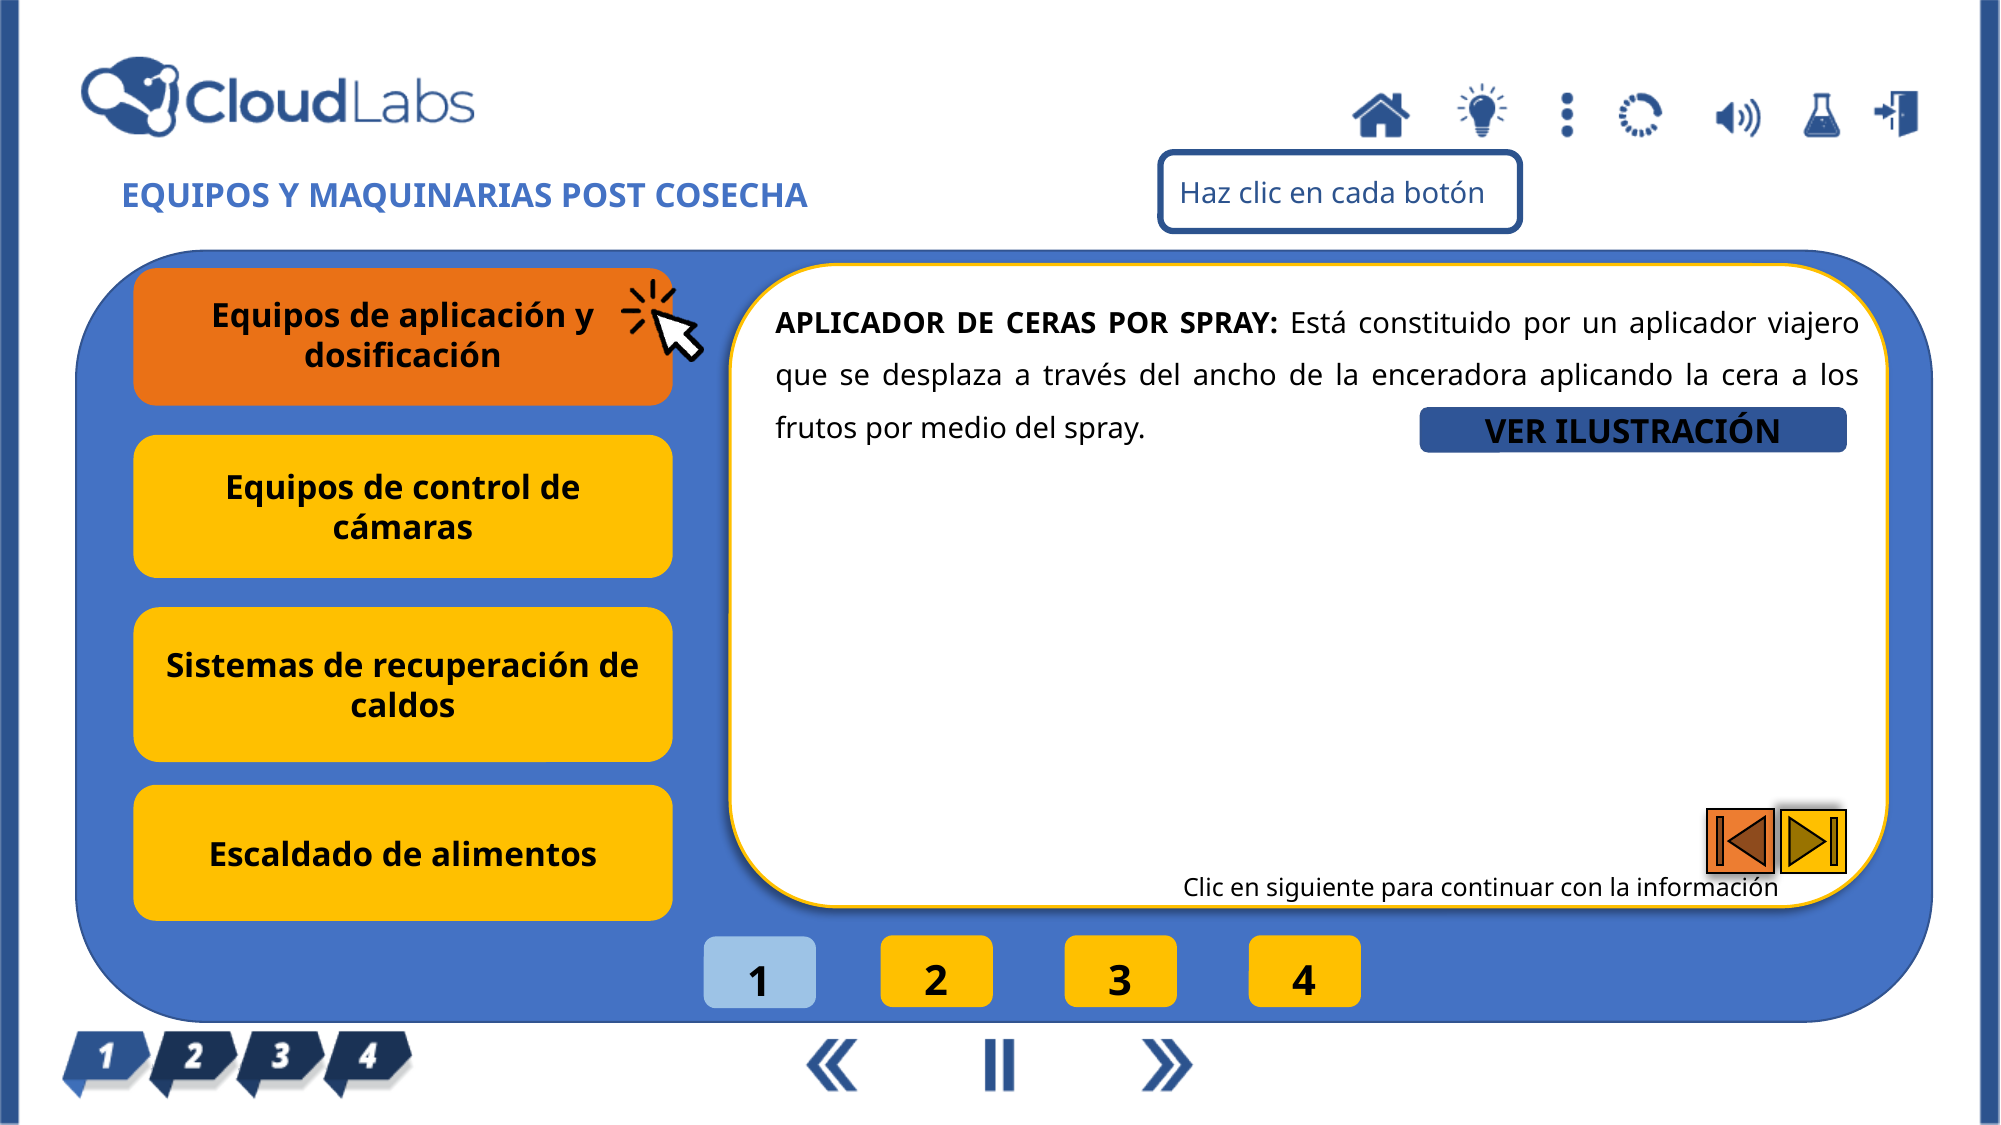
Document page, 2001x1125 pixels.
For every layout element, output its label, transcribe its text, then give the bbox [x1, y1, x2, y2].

text_box Equipos de aplicación y dosificación [133, 268, 673, 406]
text_box 4 [1247, 934, 1363, 1009]
text_box 2 [879, 934, 994, 1009]
picture [0, 0, 2000, 1125]
text_box [75, 249, 1934, 1023]
text_box [1780, 809, 1847, 874]
text_box Clic en siguiente para continuar con la información [1168, 863, 1795, 909]
text_box 3 [1063, 934, 1178, 1009]
text_box APLICADOR DE CERAS POR SPRAY: Está constituido por un aplicador viajero que se desplaza a través del ancho de la enceradora aplicando la cera a los frutos por medio del spray. [760, 279, 1876, 452]
text_box [781, 263, 1836, 279]
title EQUIPOS Y MAQUINARIAS POST COSECHA [106, 143, 1161, 222]
text_box Sistemas de recuperación de caldos [133, 607, 673, 763]
text_box Haz clic en cada botón [1160, 152, 1521, 232]
text_box [729, 295, 1889, 908]
text_box Escaldado de alimentos [133, 784, 673, 921]
text_box VER ILUSTRACIÓN [1419, 407, 1847, 453]
text_box 1 [702, 935, 817, 1010]
text_box [1706, 808, 1769, 863]
text_box Equipos de control de cámaras [133, 434, 673, 578]
